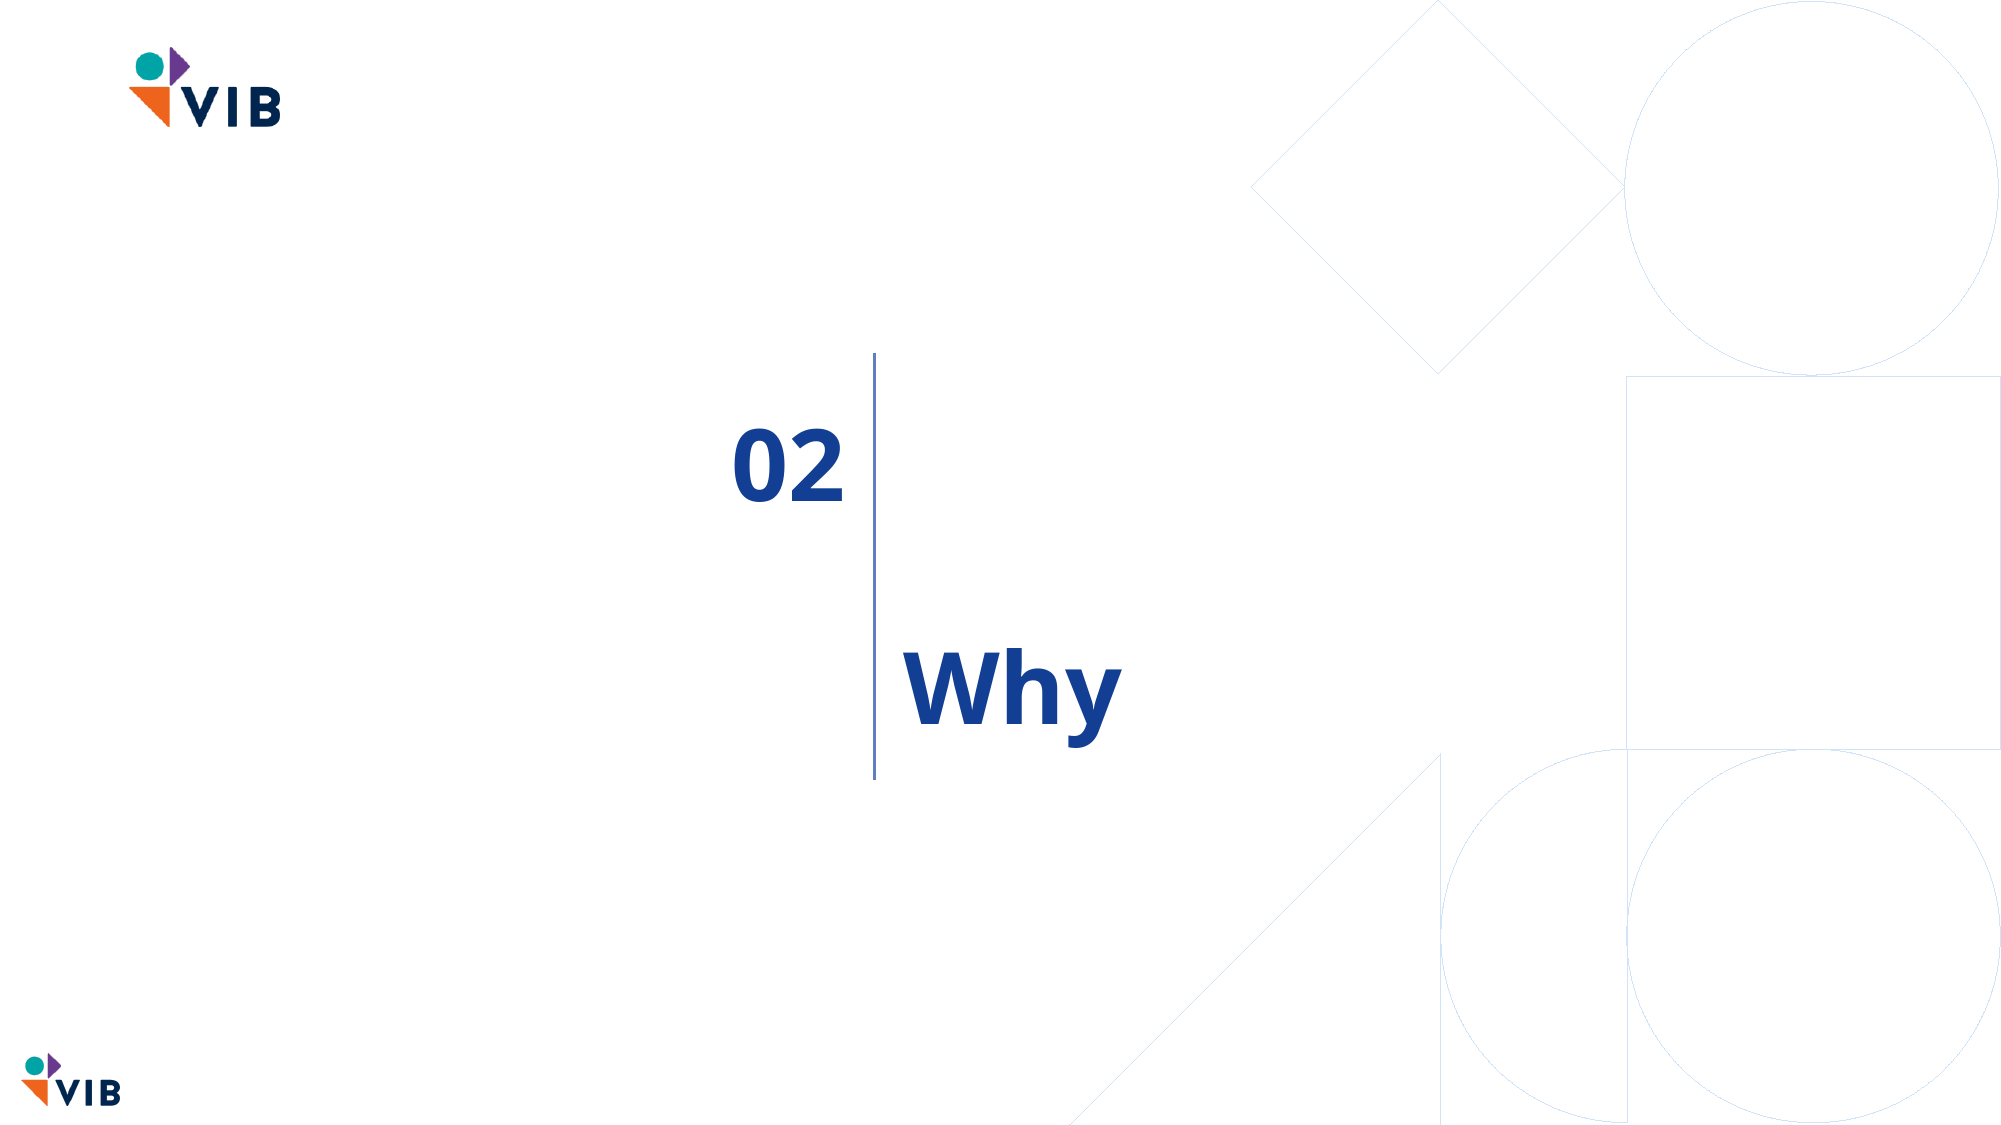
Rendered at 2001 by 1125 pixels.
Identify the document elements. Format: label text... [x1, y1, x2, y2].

list Why [888, 377, 1790, 753]
list 02 [110, 377, 861, 753]
picture [21, 1053, 120, 1106]
picture [129, 47, 280, 127]
